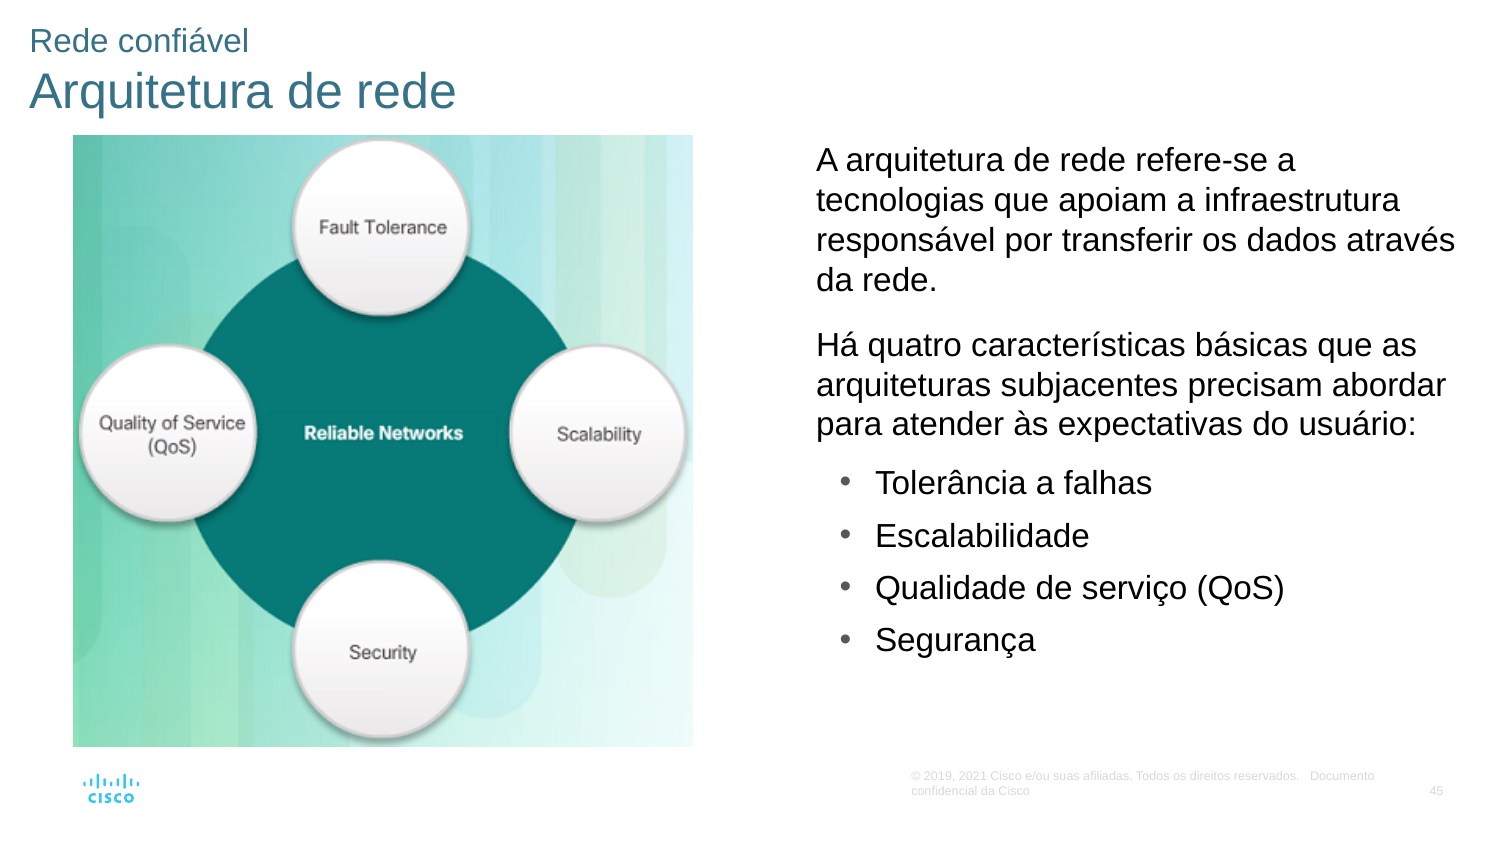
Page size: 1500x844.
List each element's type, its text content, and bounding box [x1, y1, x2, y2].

list A arquitetura de rede refere-se a tecnologias que apoiam a infraestrutura responsável por transferir os dados através da rede. Há quatro características básicas que as arquiteturas subjacentes precisam abordar para atender às expectativas do usuário: Tolerância a falhas Escalabilidade Qualidade de serviço (QoS) Segurança [801, 68, 1489, 737]
picture [73, 134, 693, 747]
title Rede confiável Arquitetura de rede [14, 6, 1500, 131]
